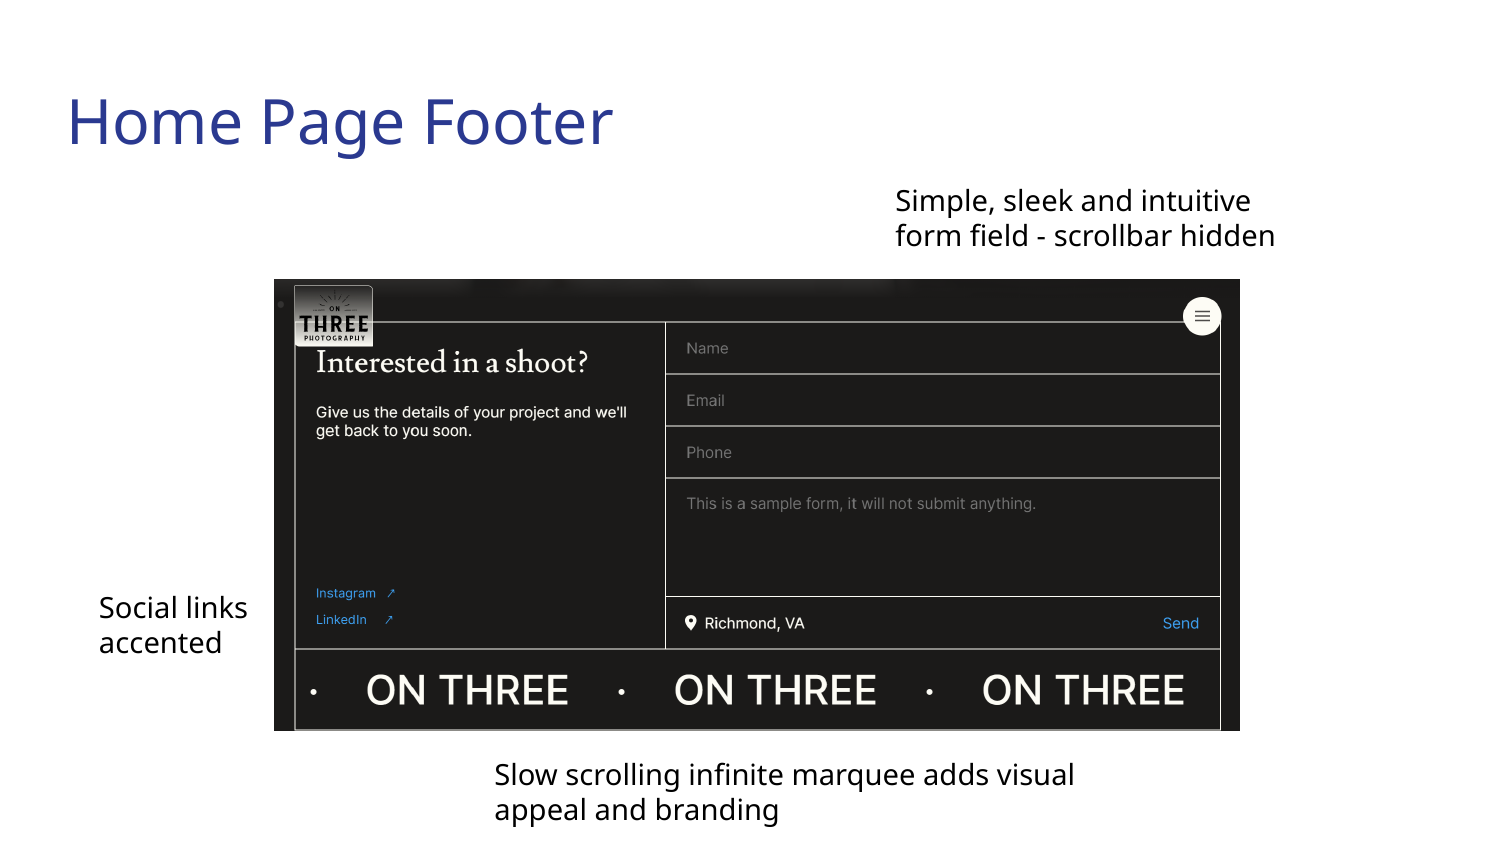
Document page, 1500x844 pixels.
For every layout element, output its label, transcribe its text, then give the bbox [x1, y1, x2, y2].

text_box Slow scrolling infinite marquee adds visual appeal and branding [479, 741, 1182, 842]
text_box Simple, sleek and intuitive form field - scrollbar hidden [880, 166, 1307, 267]
picture [274, 279, 1240, 731]
title Home Page Footer [51, 67, 1449, 167]
text_box Social links accented [83, 574, 269, 674]
